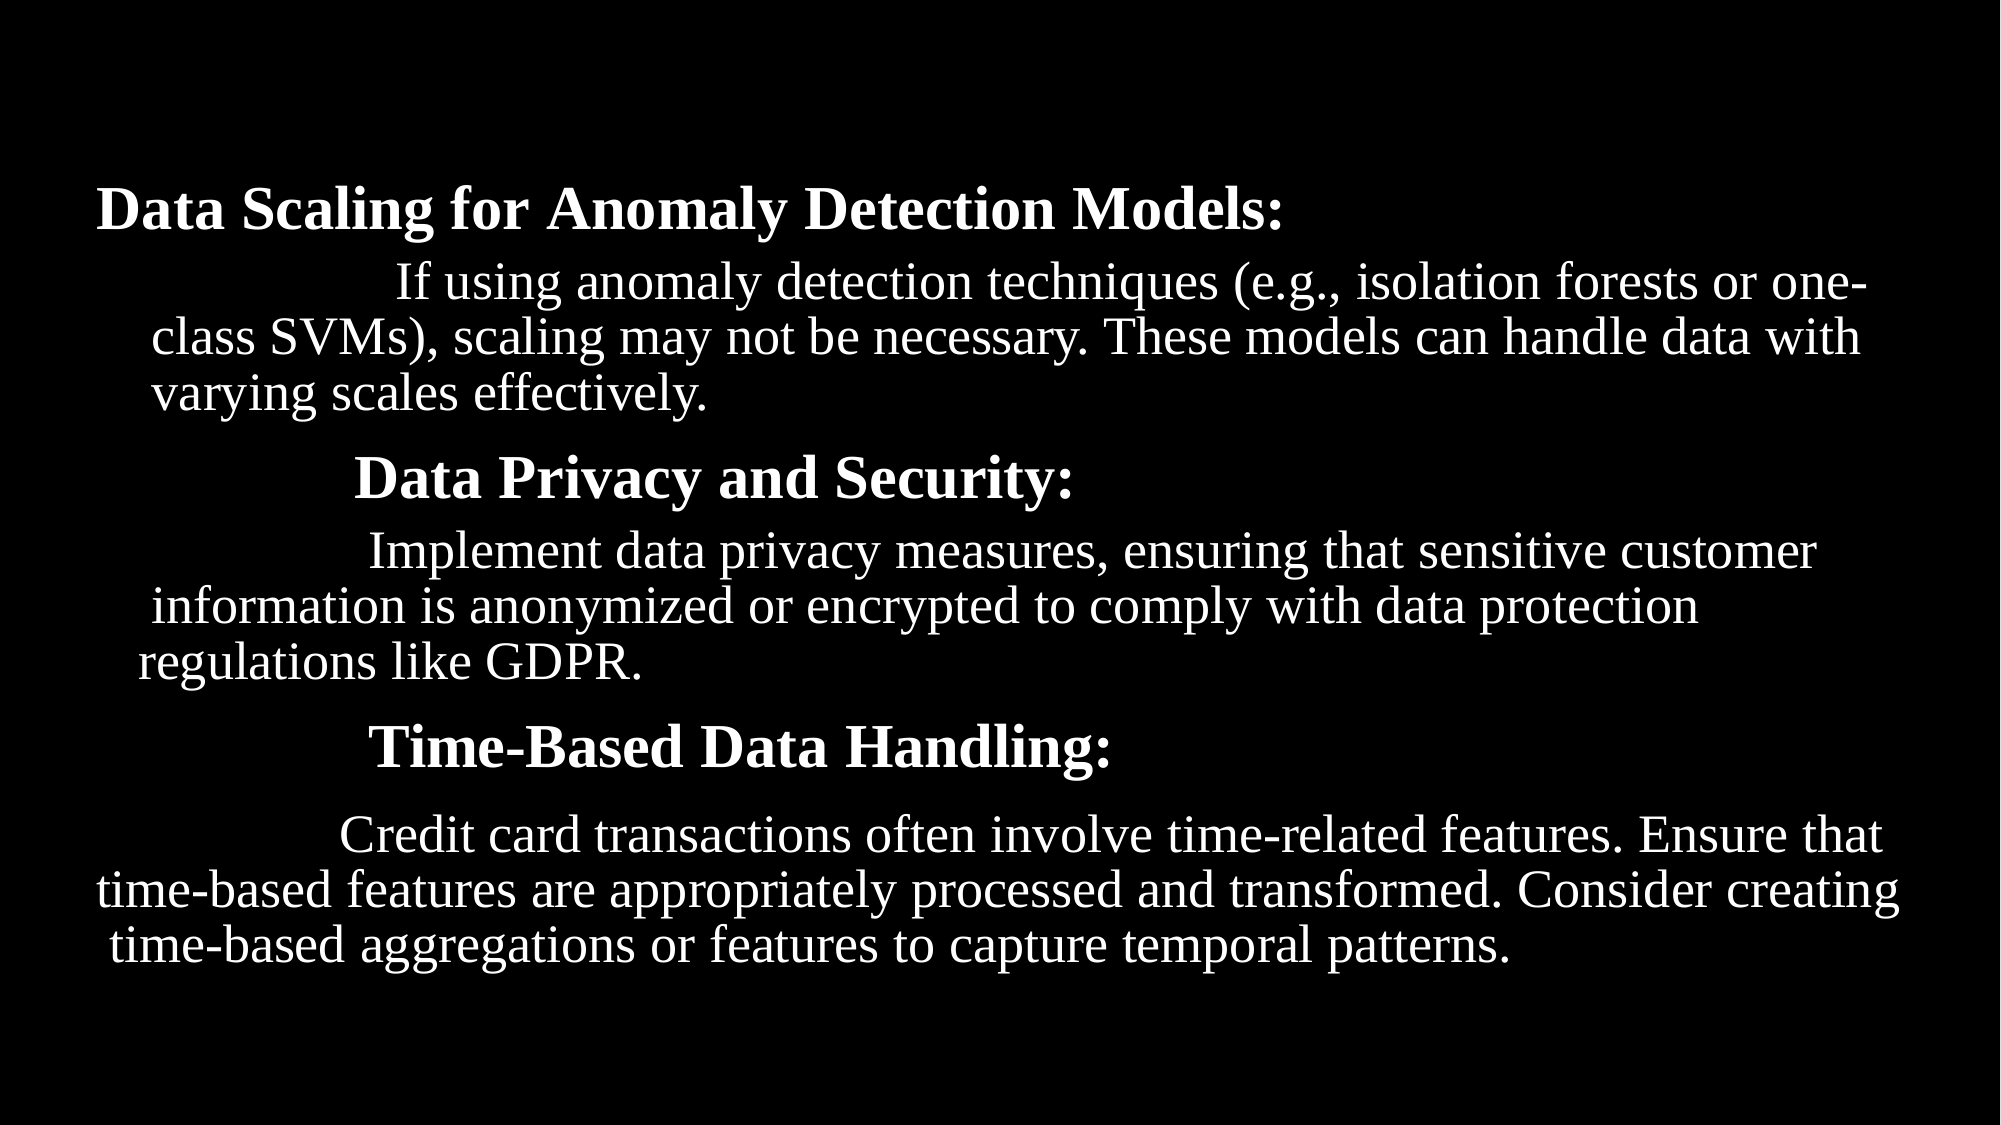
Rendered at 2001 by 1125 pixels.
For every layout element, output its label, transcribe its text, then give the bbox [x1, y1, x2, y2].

text_box If using anomaly detection techniques (e.g., isolation forests or one- class SVMs), scaling may not be necessary. These models can handle data with varying scales effectively. Data Privacy and Security: Implement data privacy measures, ensuring that sensitive customer information is anonymized or encrypted to comply with data protection regulations like GDPR. Time-Based Data Handling: Credit card transactions often involve time-related features. Ensure that time-based features are appropriately processed and transformed. Consider creating time-based aggregations or features to capture temporal patterns. [94, 243, 1906, 974]
title Data Scaling for Anomaly Detection Models: [94, 165, 1287, 243]
